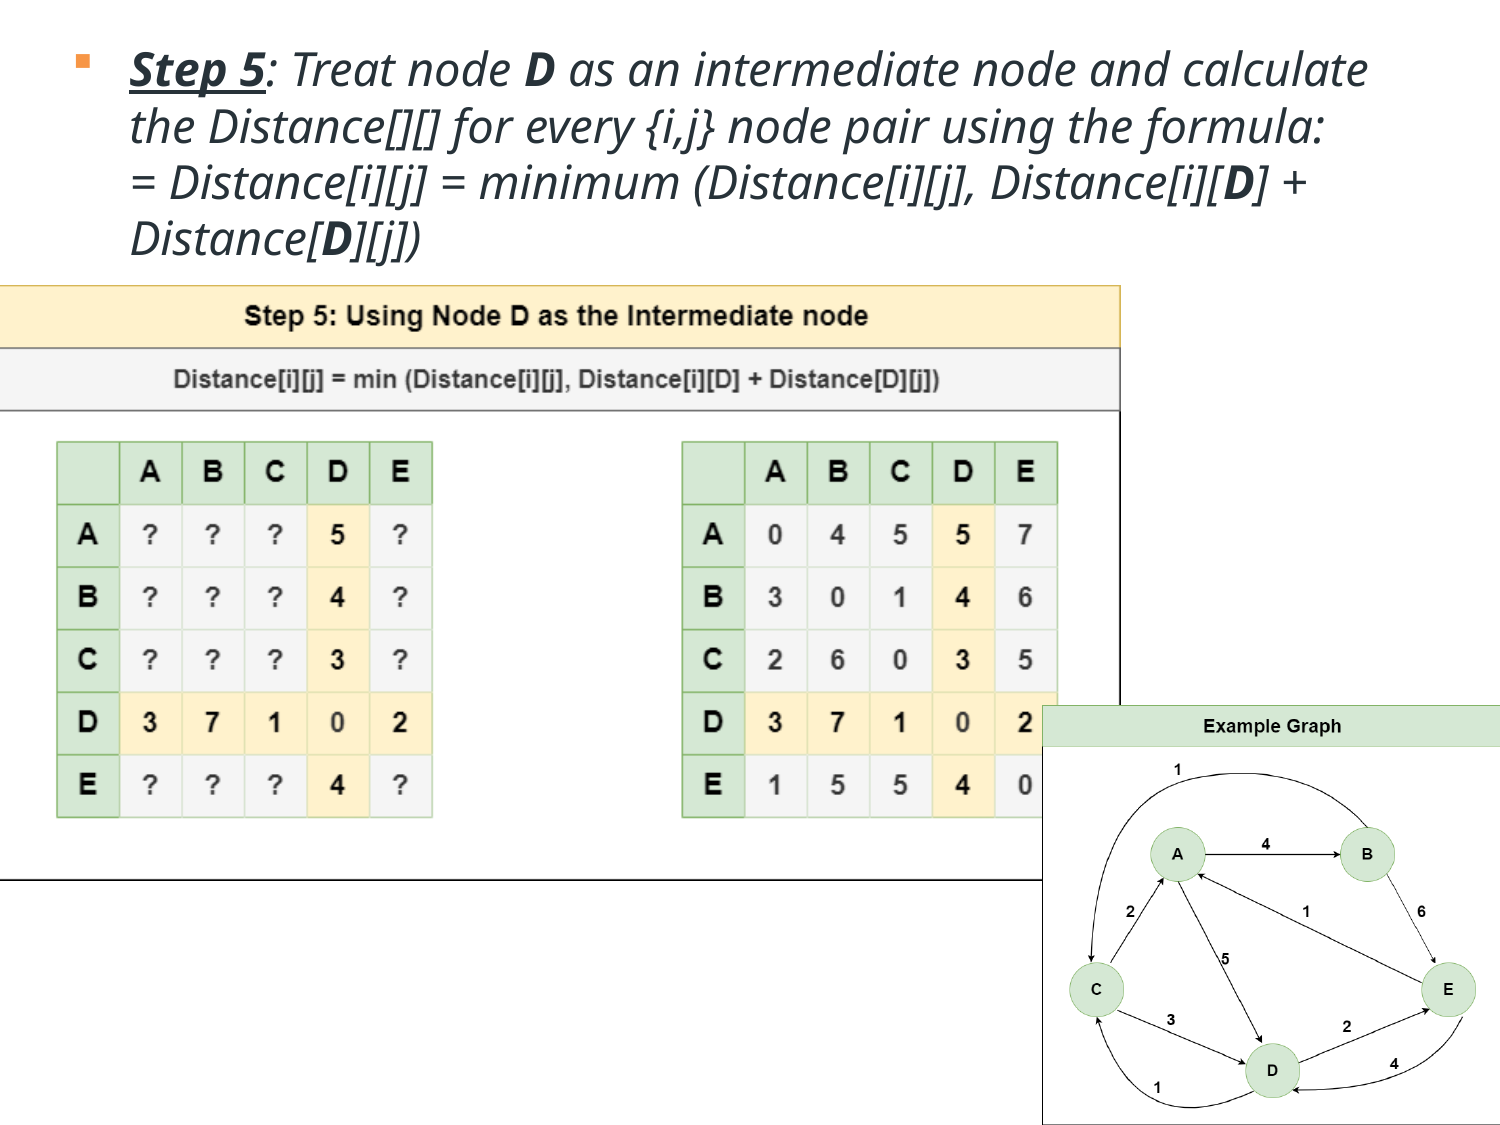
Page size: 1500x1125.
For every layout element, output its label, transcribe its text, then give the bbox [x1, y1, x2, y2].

text_box Step 5: Treat node D as an intermediate node and calculate the Distance[][] for every {i,j} node pair using the formula: = Distance[i][j] = minimum (Distance[i][j], Distance[i][D] + Distance[D][j]) [57, 32, 1409, 313]
picture [0, 284, 1500, 1125]
